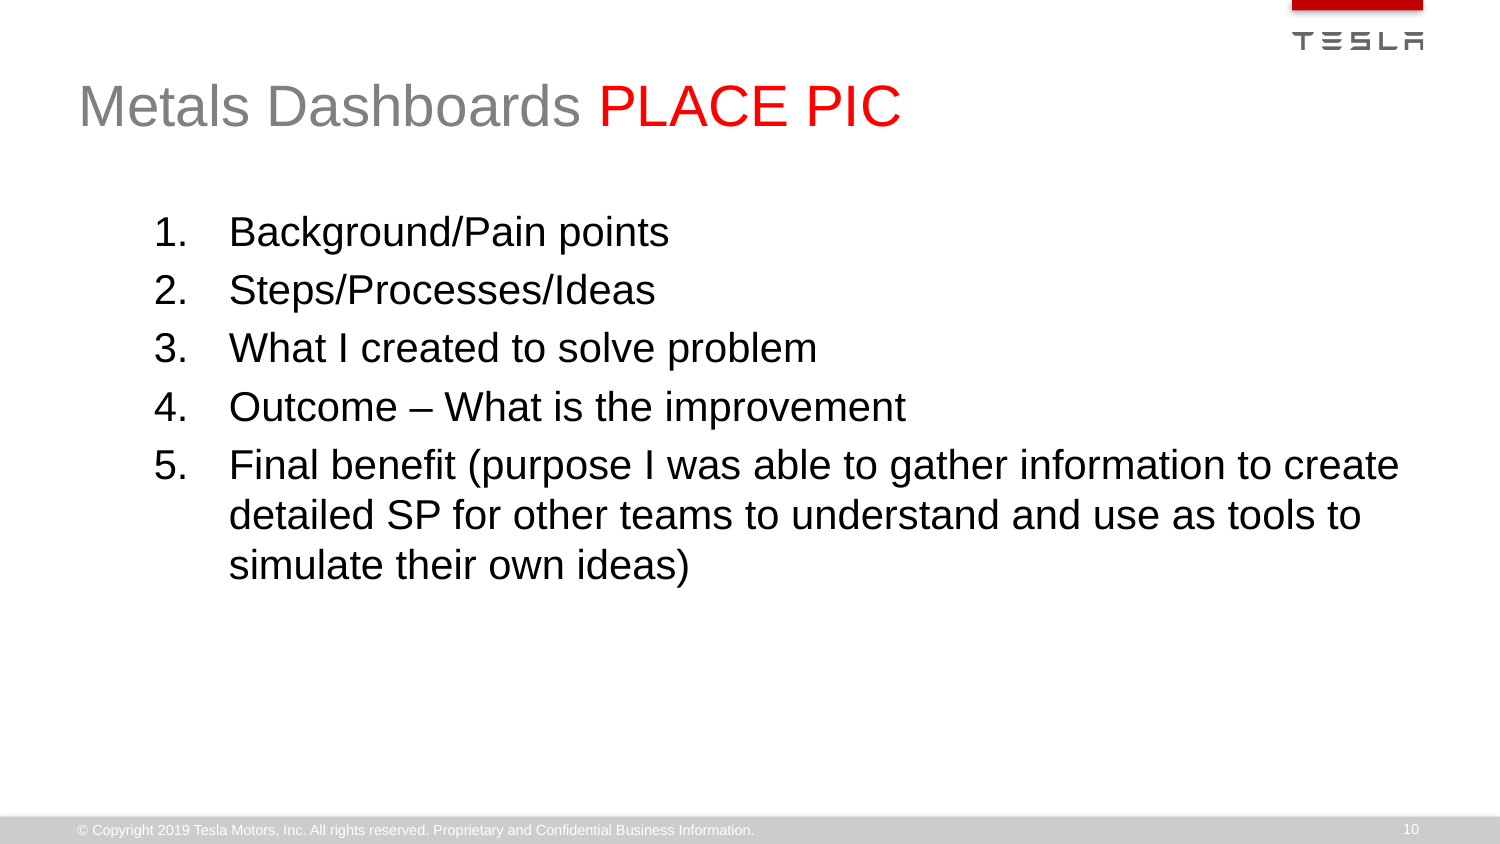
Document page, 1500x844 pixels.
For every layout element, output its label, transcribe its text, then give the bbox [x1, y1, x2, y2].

title Metals Dashboards PLACE PIC [78, 32, 1424, 174]
list Background/Pain points Steps/Processes/Ideas What I created to solve problem Outcome – What is the improvement Final benefit (purpose I was able to gather information to create detailed SP for other teams to understand and use as tools to simulate their own ideas) [78, 196, 1424, 754]
slide_number 10 [1073, 812, 1424, 840]
